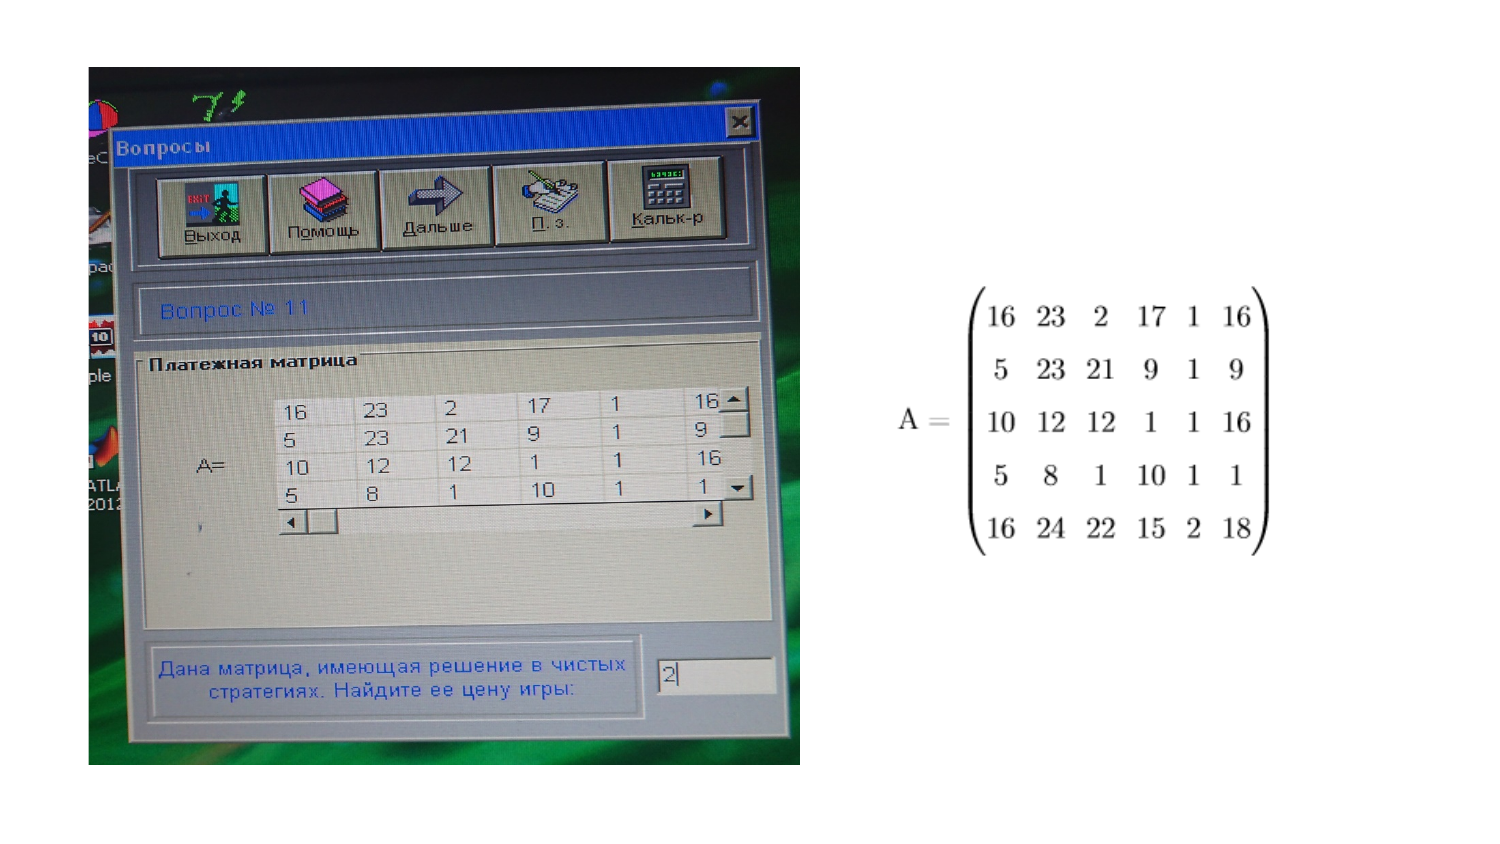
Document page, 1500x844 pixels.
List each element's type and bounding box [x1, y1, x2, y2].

picture [879, 271, 1303, 596]
picture [88, 67, 801, 765]
